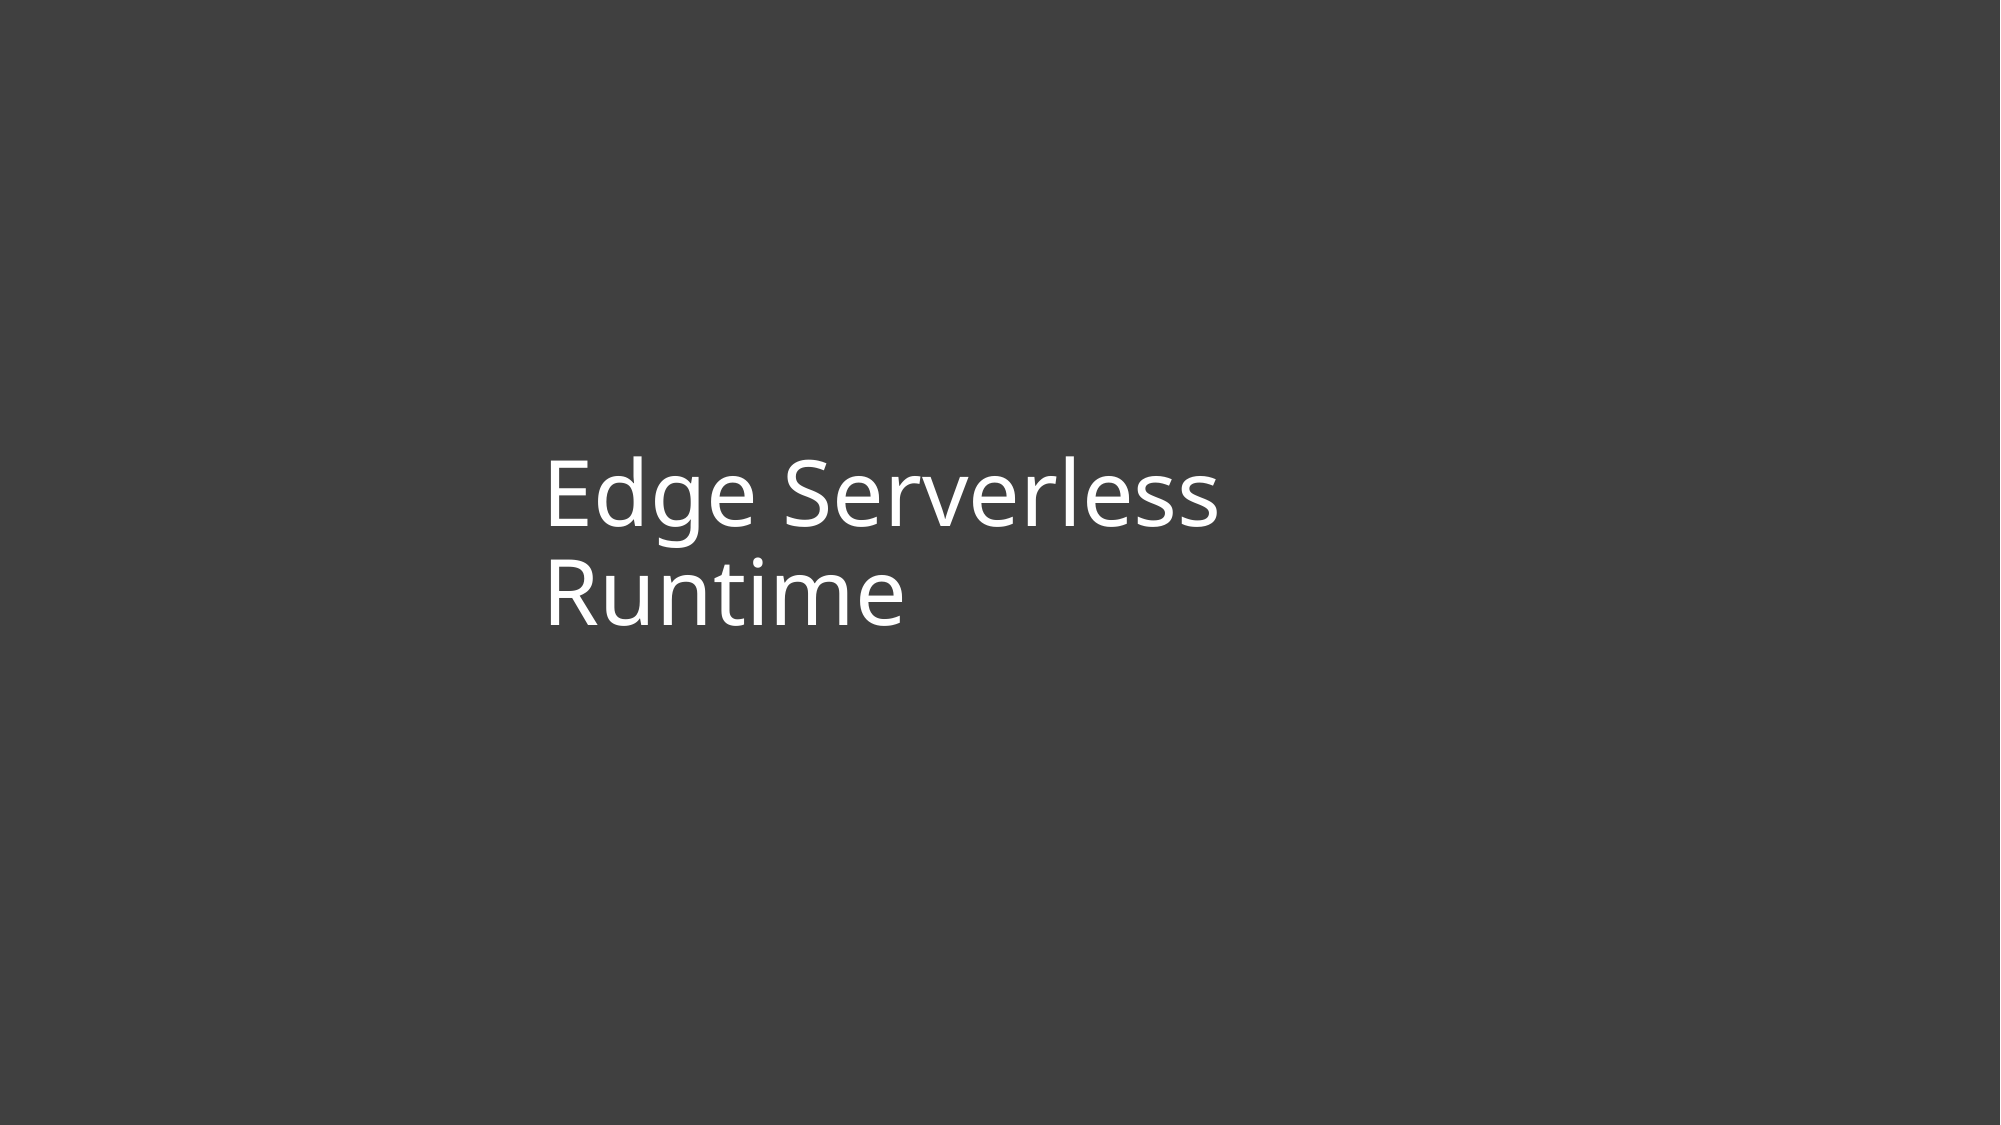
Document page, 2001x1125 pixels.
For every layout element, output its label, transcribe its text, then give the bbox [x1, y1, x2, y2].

title Edge Serverless Runtime [527, 437, 1528, 656]
